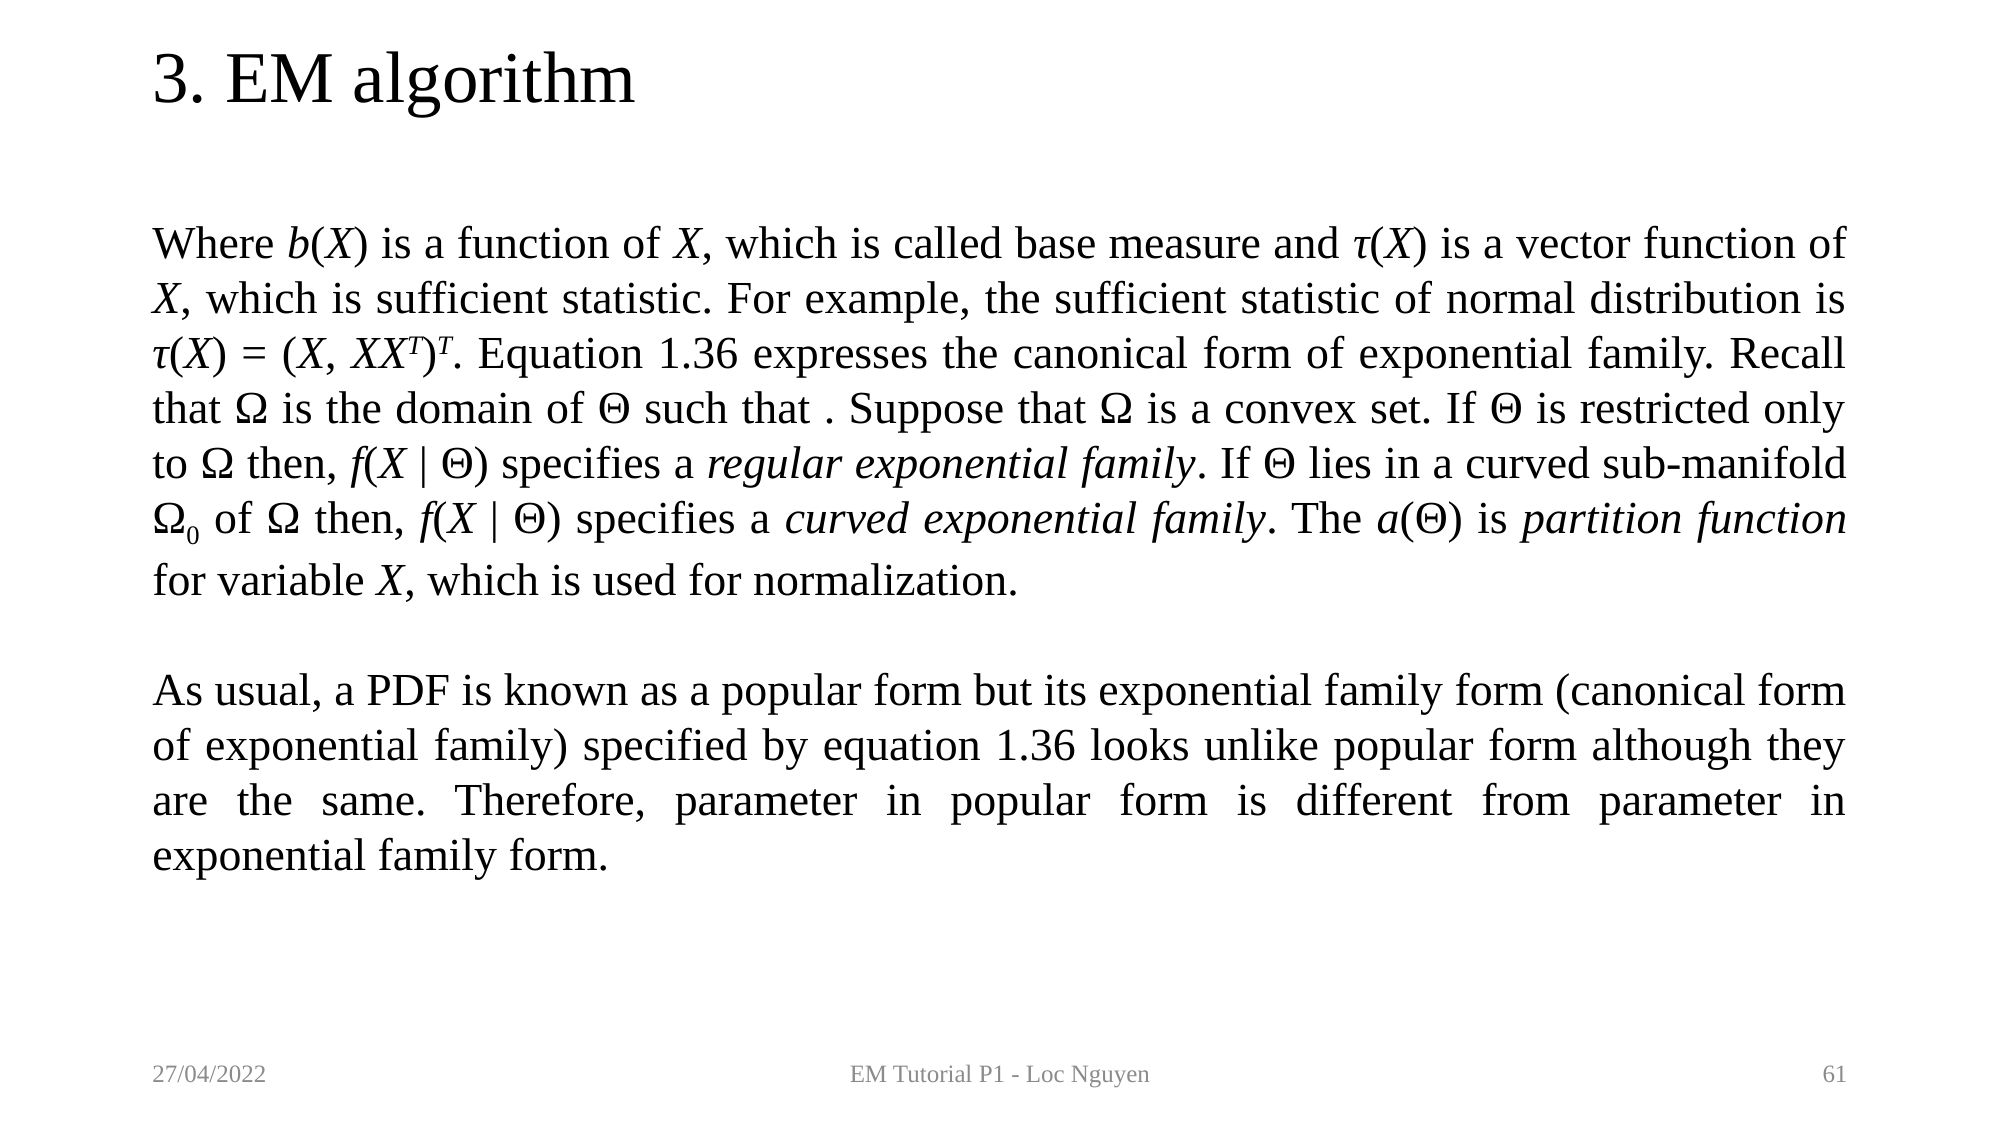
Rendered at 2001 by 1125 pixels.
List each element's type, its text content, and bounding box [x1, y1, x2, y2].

slide_number 61 [1412, 1042, 1863, 1103]
footer EM Tutorial P1 - Loc Nguyen [662, 1042, 1338, 1103]
title 3. EM algorithm [137, 19, 1863, 128]
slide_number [137, 1042, 588, 1103]
